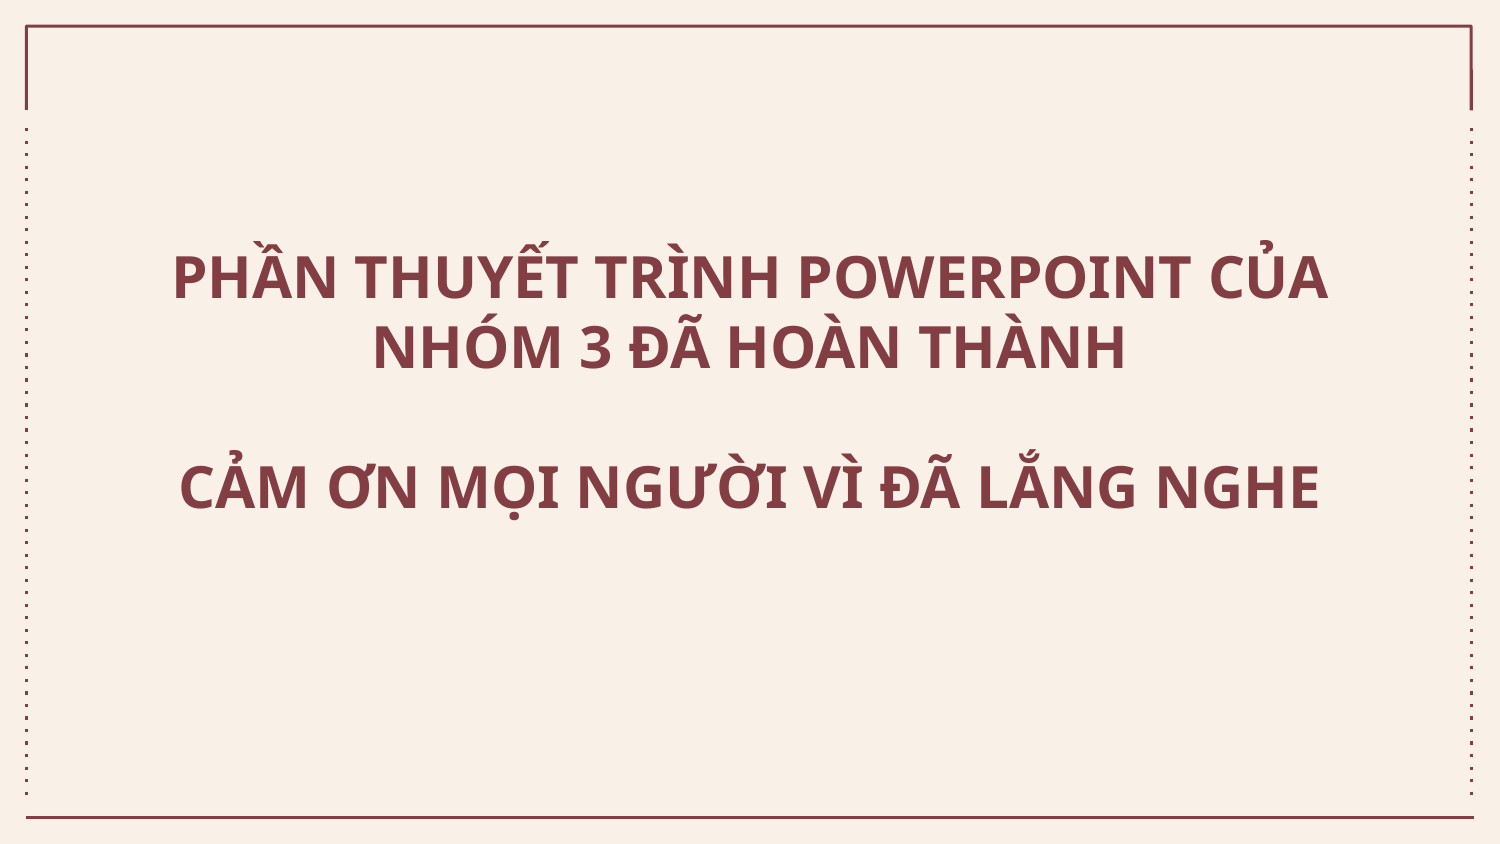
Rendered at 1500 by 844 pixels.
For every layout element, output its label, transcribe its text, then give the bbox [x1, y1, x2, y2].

title PHẦN THUYẾT TRÌNH POWERPOINT CỦA NHÓM 3 ĐÃ HOÀN THÀNH CẢM ƠN MỌI NGƯỜI VÌ ĐÃ LẮNG NGHE [118, 225, 1382, 555]
